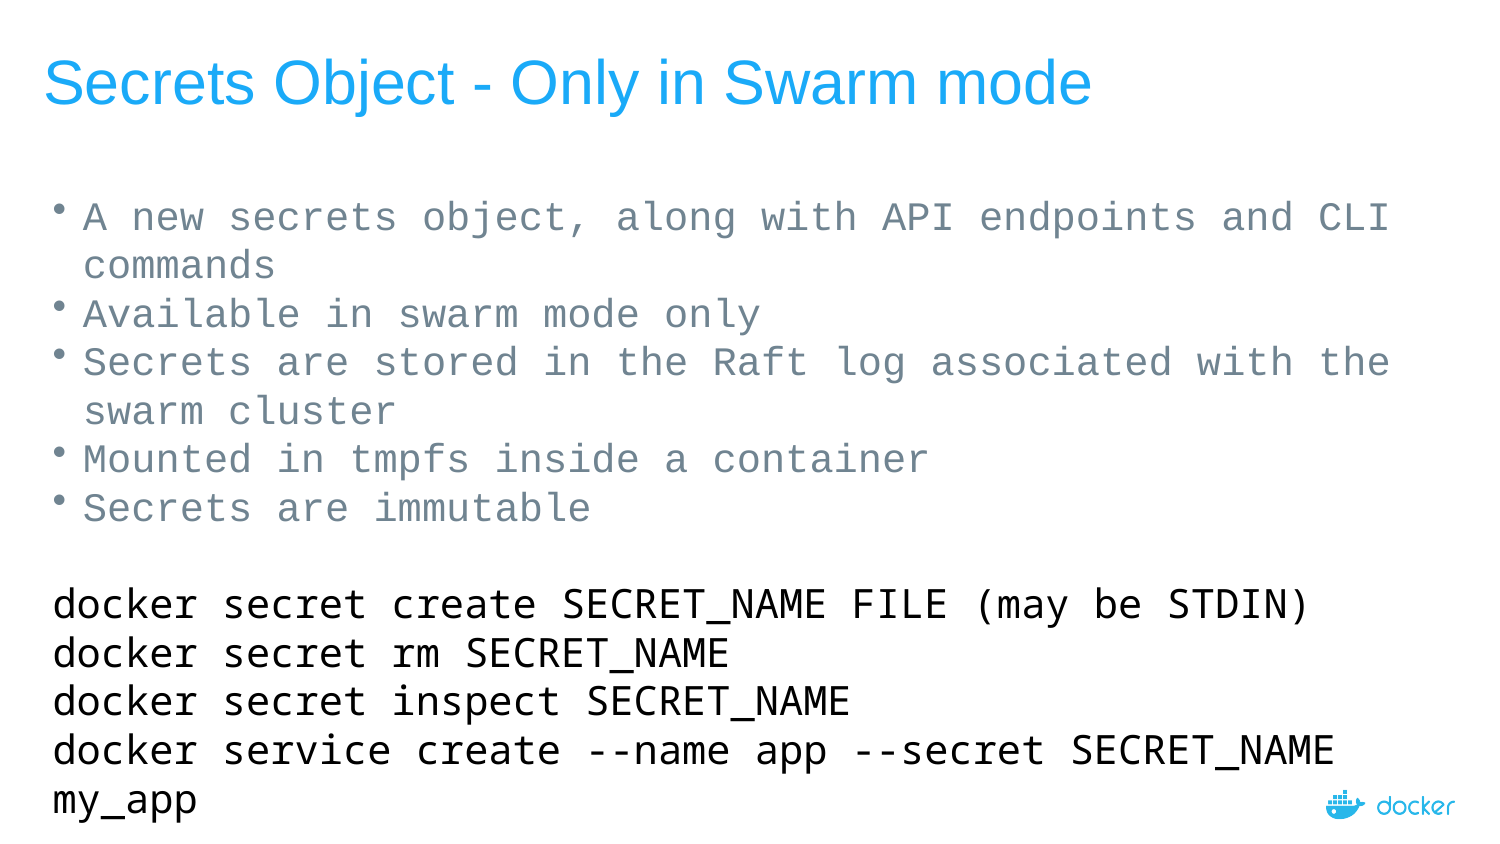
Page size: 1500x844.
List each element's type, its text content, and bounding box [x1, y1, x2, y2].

title Secrets Object - Only in Swarm mode [36, 44, 1463, 125]
picture [1318, 785, 1463, 824]
list A new secrets object, along with API endpoints and CLI commands Available in swarm mode only Secrets are stored in the Raft log associated with the swarm cluster Mounted in tmpfs inside a container Secrets are immutable docker secret create SECRET_NAME FILE (may be STDIN) docker secret rm SECRET_NAME docker secret inspect SECRET_NAME docker service create --name app --secret SECRET_NAME my_app [36, 125, 1463, 746]
